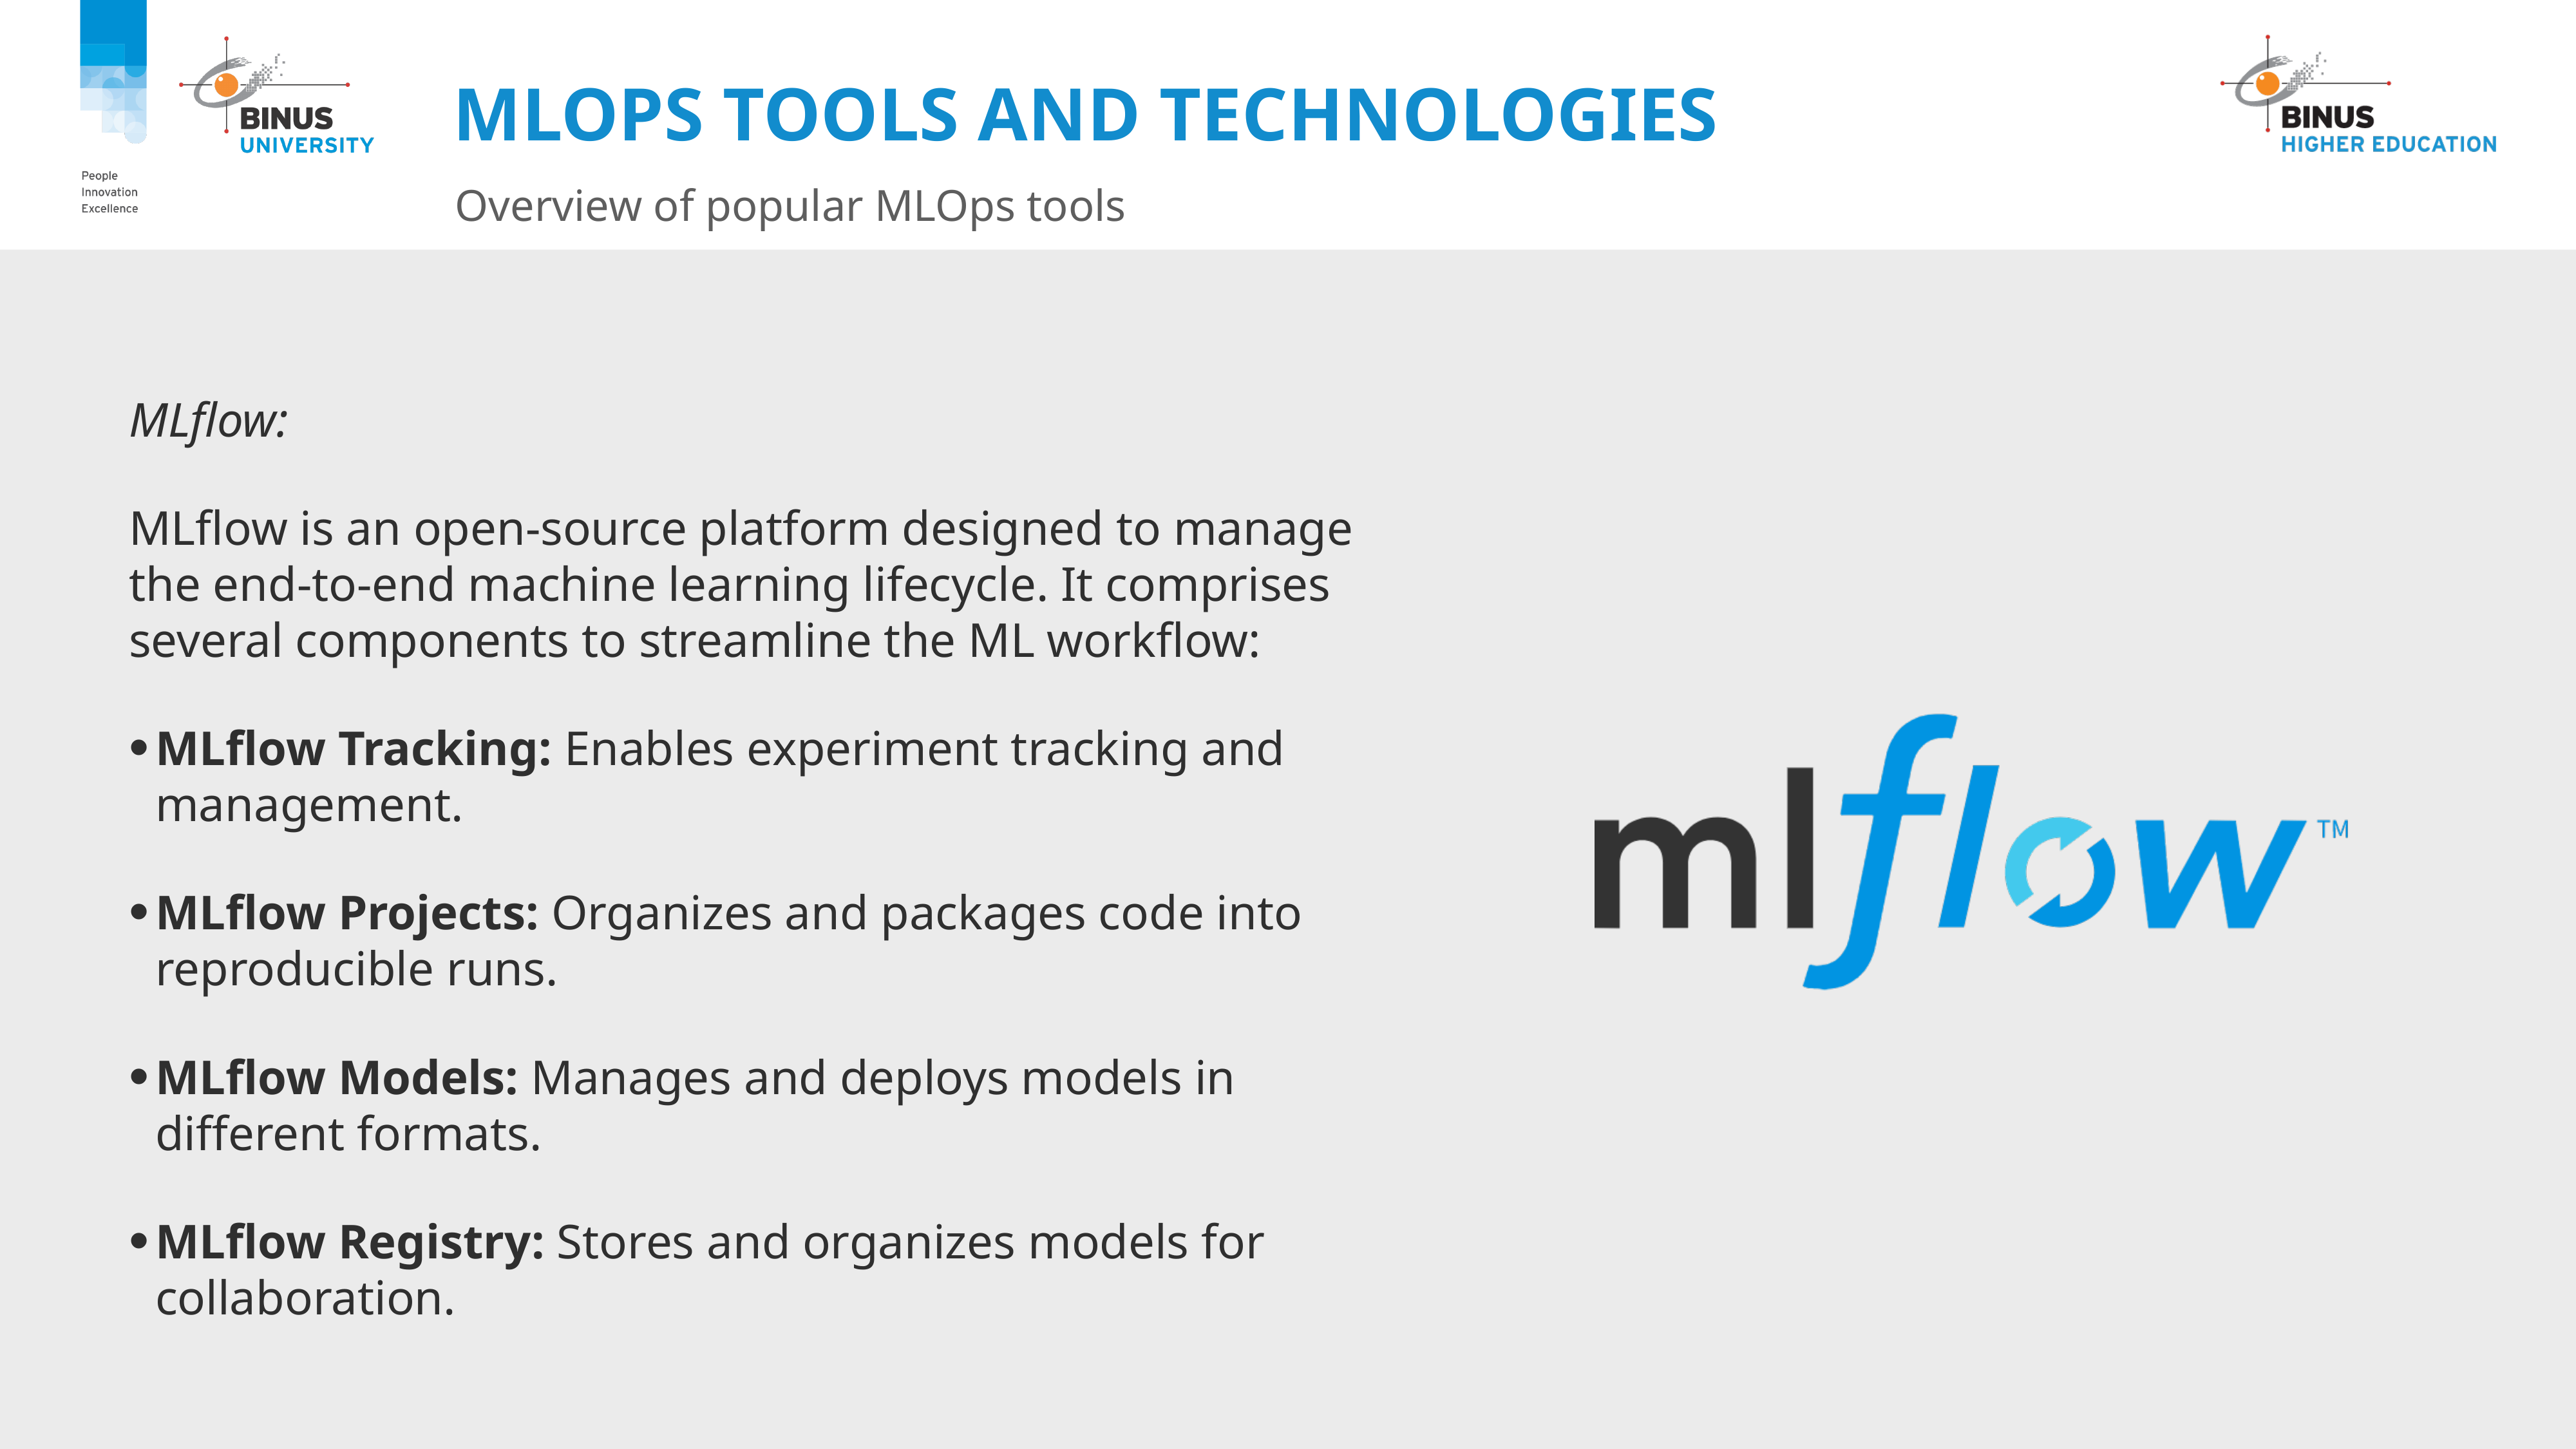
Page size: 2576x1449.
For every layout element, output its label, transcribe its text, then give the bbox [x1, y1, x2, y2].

title MLOps Tools and Technologies [448, 79, 2189, 173]
picture [174, 25, 374, 161]
text_box Overview of popular MLOps tools [450, 173, 1133, 235]
picture [2199, 0, 2496, 156]
list MLflow: MLflow is an open-source platform designed to manage the end-to-end machine learning lifecycle. It comprises several components to streamline the ML workflow: MLflow Tracking: Enables experiment tracking and management. MLflow Projects: Organizes and packages code into reproducible runs. MLflow Models: Manages and deploys models in different formats. MLflow Registry: Stores and organizes models for collaboration. [123, 384, 1363, 1363]
picture [1595, 713, 2350, 990]
picture [81, 146, 146, 213]
picture [80, 66, 147, 144]
